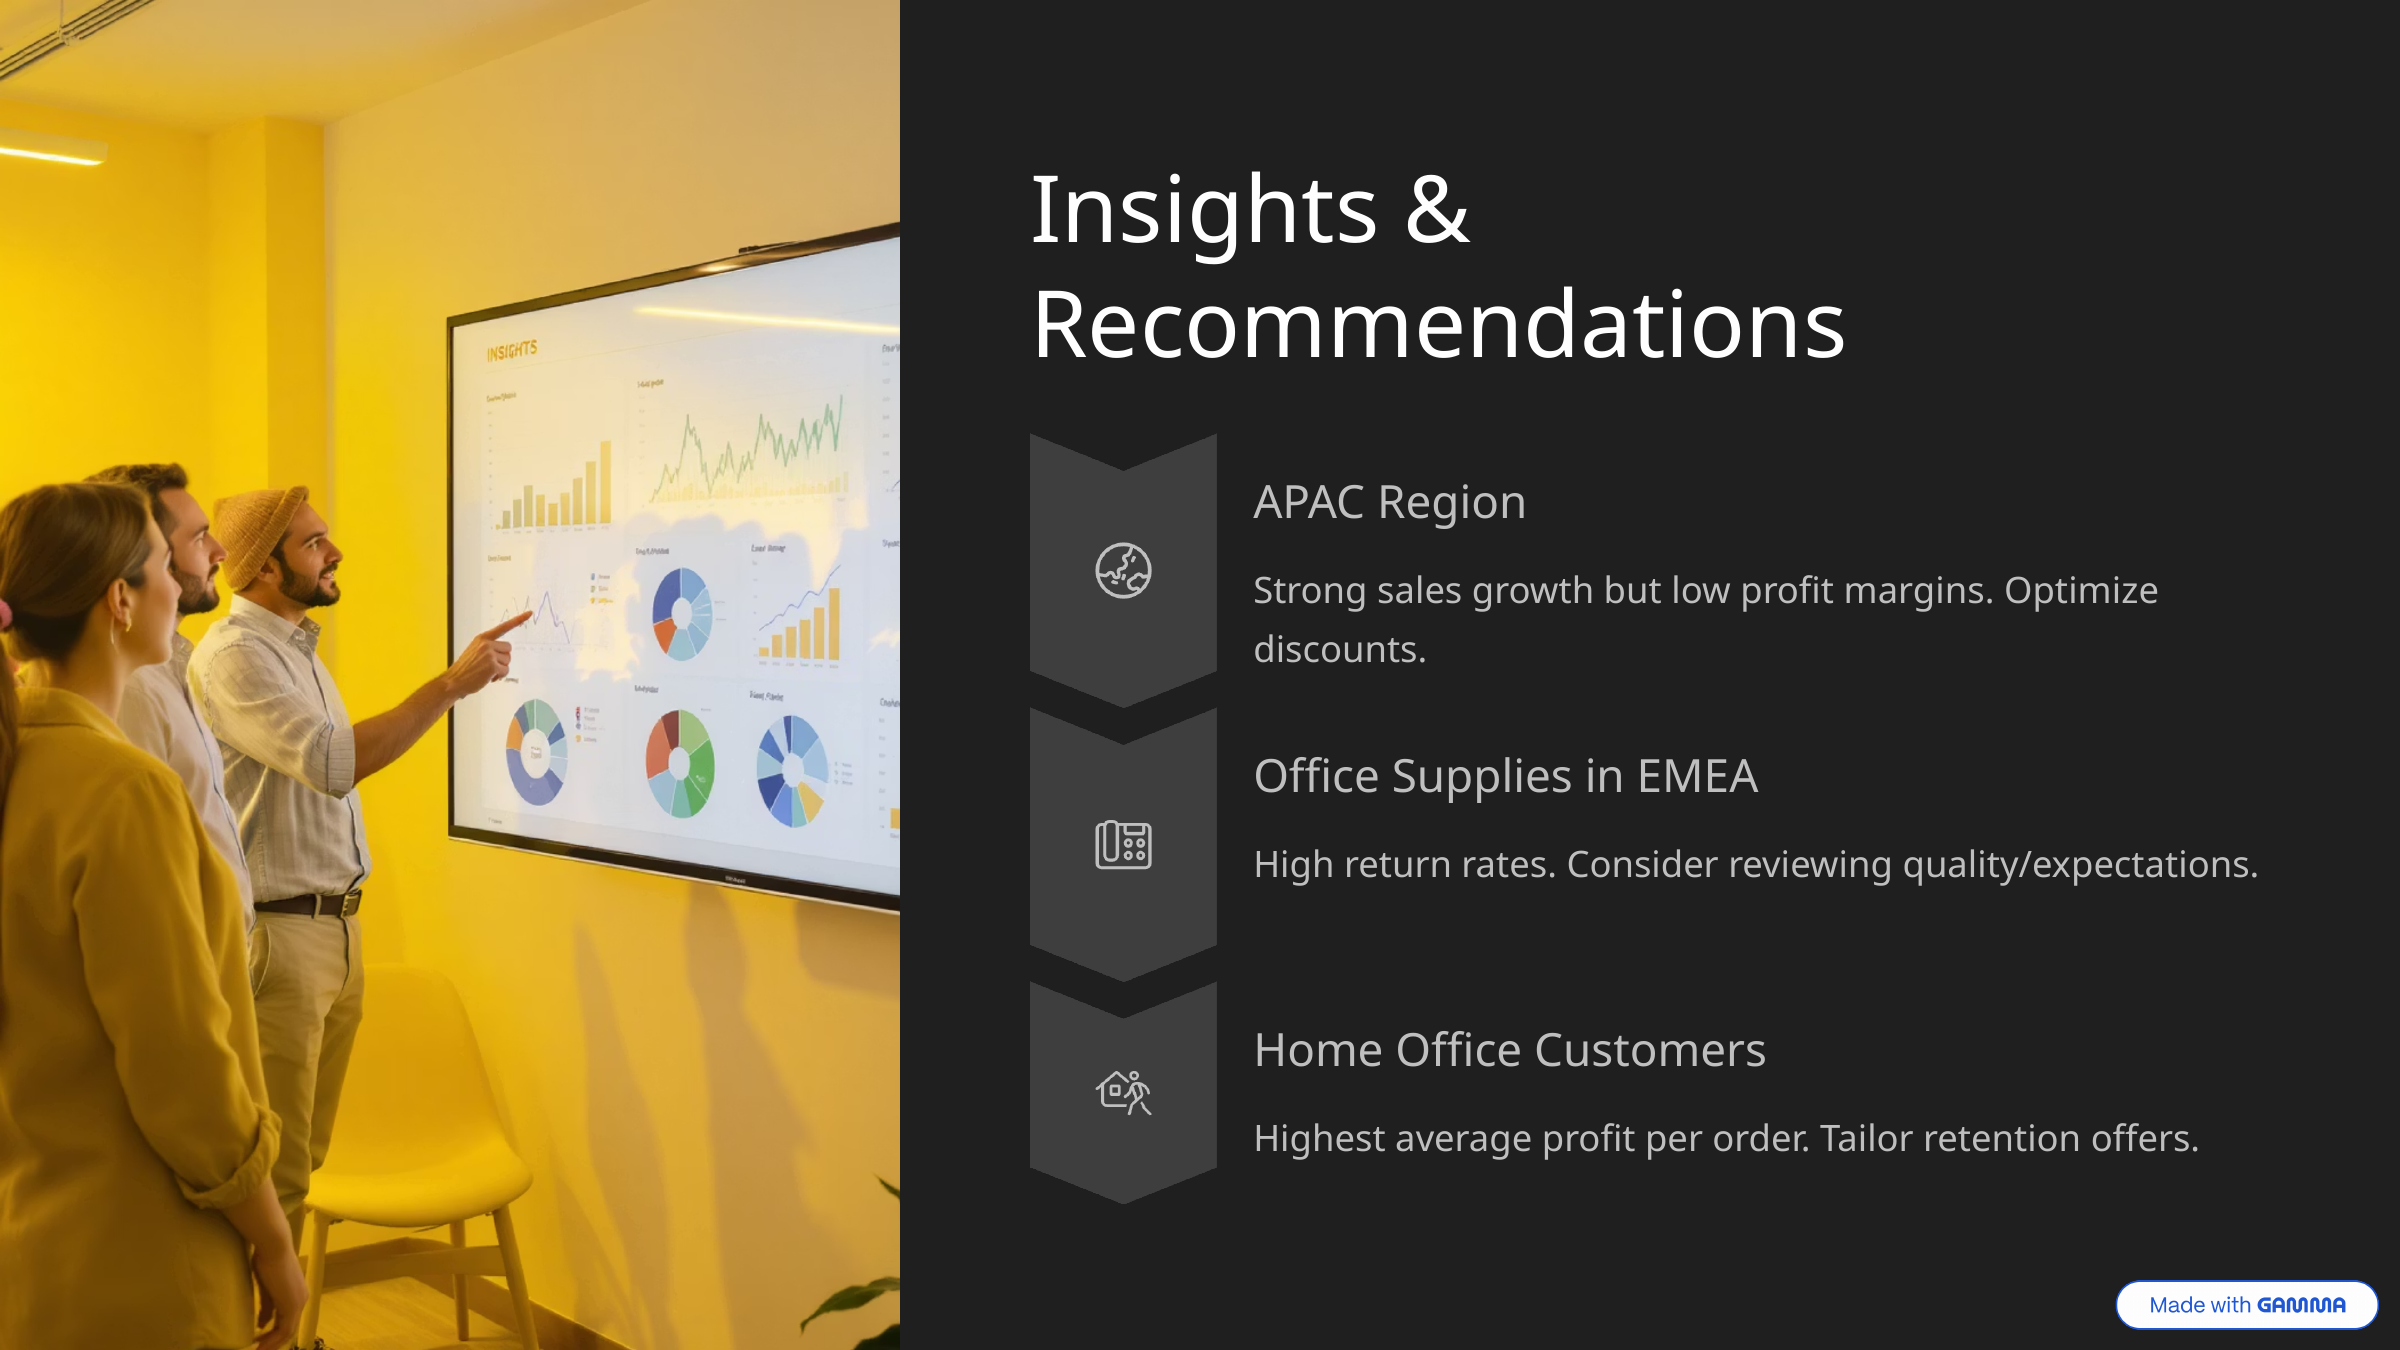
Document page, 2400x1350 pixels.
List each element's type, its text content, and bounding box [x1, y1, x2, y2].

text_box Insights & Recommendations [1030, 145, 2270, 378]
text_box Office Supplies in EMEA [1253, 744, 1774, 803]
text_box Home Office Customers [1253, 1018, 1775, 1077]
text_box Strong sales growth but low profit margins. Optimize discounts. [1253, 551, 2270, 671]
text_box APAC Region [1253, 470, 1719, 529]
picture [1030, 433, 1217, 1205]
text_box Highest average profit per order. Tailor retention offers. [1253, 1099, 2270, 1159]
picture [0, 0, 900, 1350]
picture [2106, 1271, 2389, 1339]
text_box High return rates. Consider reviewing quality/expectations. [1253, 825, 2270, 945]
